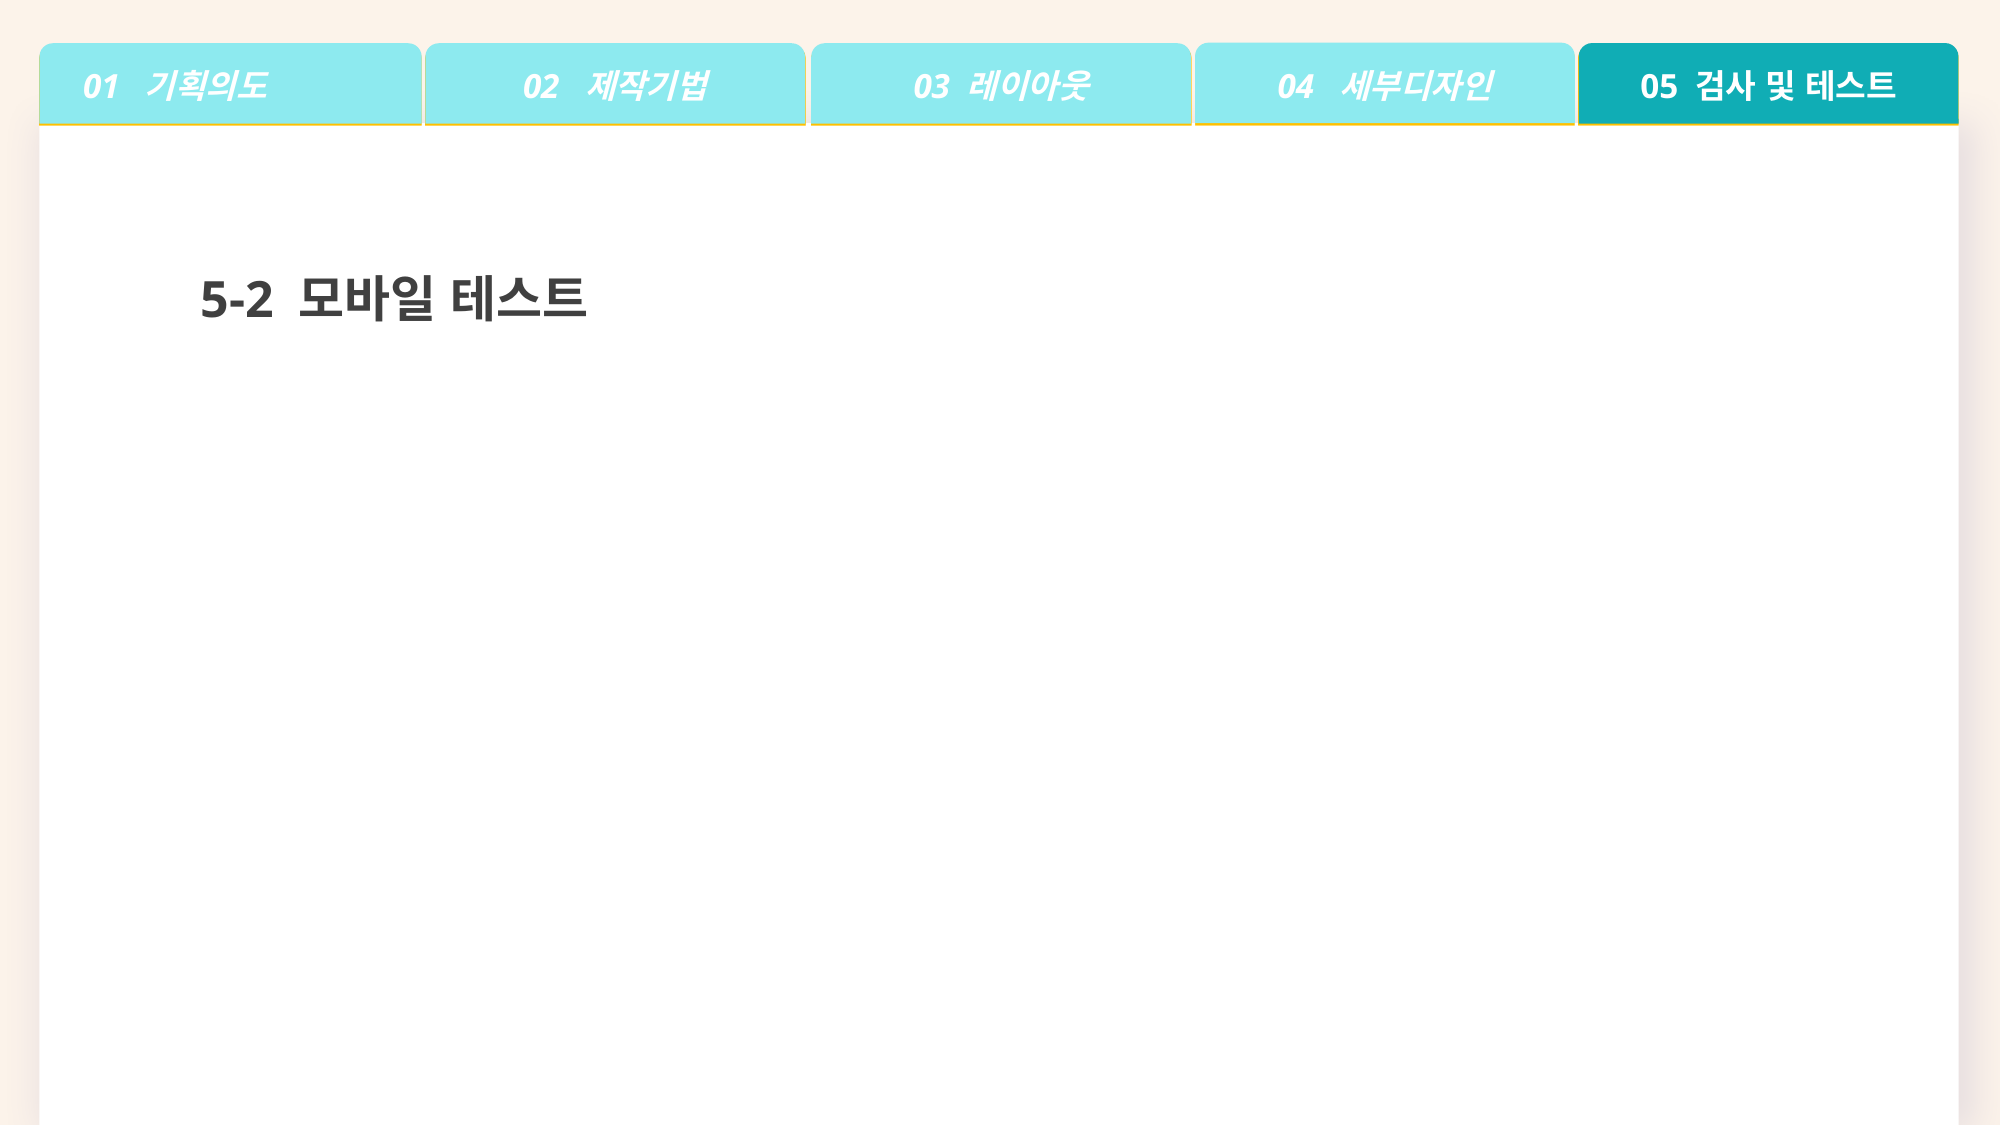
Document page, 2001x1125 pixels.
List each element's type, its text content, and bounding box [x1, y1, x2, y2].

text_box 02 제작기법 [424, 42, 807, 125]
text_box 05 검사 및 테스트 [1577, 42, 1960, 125]
text_box 5-2 모바일 테스트 [185, 230, 847, 335]
text_box [38, 122, 1960, 1125]
text_box 03 레이아웃 [810, 42, 1192, 125]
text_box 01 기획의도 [38, 42, 423, 125]
text_box 04 세부디자인 [1194, 41, 1576, 125]
